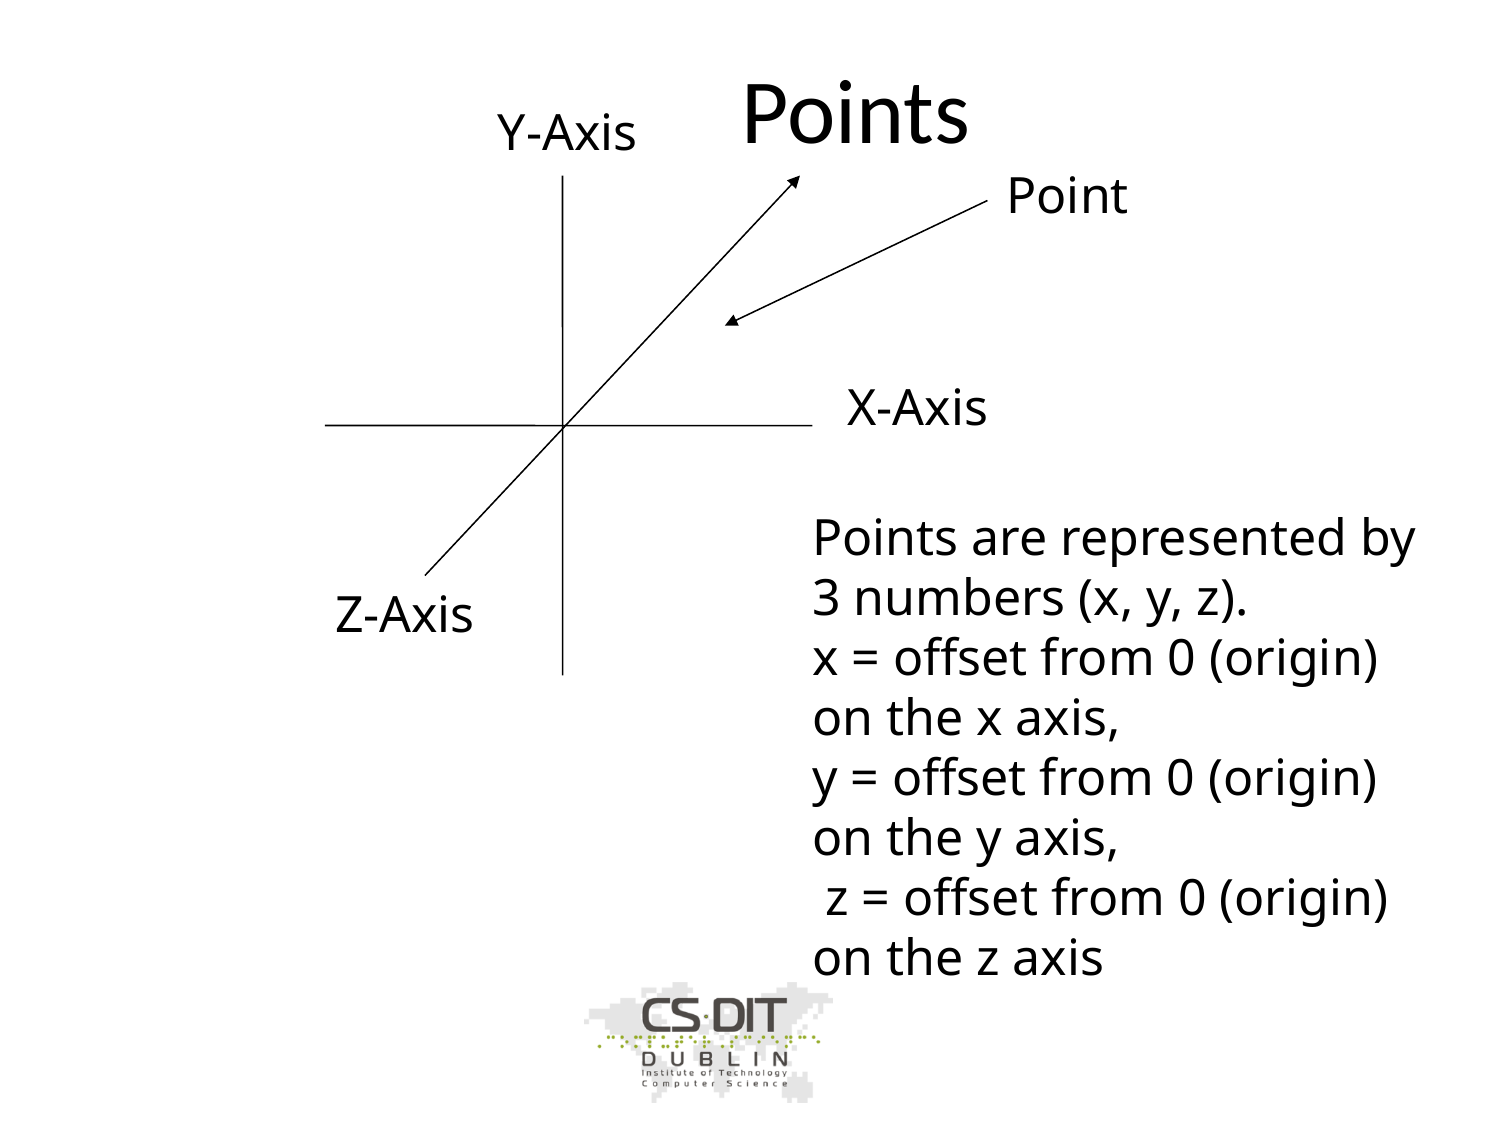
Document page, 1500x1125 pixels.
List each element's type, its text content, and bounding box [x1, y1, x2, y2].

text_box Points are represented by 3 numbers (x, y, z). x = offset from 0 (origin) on the x axis, y = offset from 0 (origin) on the y axis, z = offset from 0 (origin) on the z axis [797, 498, 1450, 1114]
text_box Z-Axis [320, 575, 490, 651]
text_box Y-Axis [483, 93, 653, 169]
text_box X-Axis [832, 368, 1003, 444]
text_box Point [991, 155, 1144, 231]
text_box [424, 175, 800, 576]
title Points [218, 12, 1494, 201]
picture [584, 982, 797, 1103]
text_box [724, 200, 988, 326]
